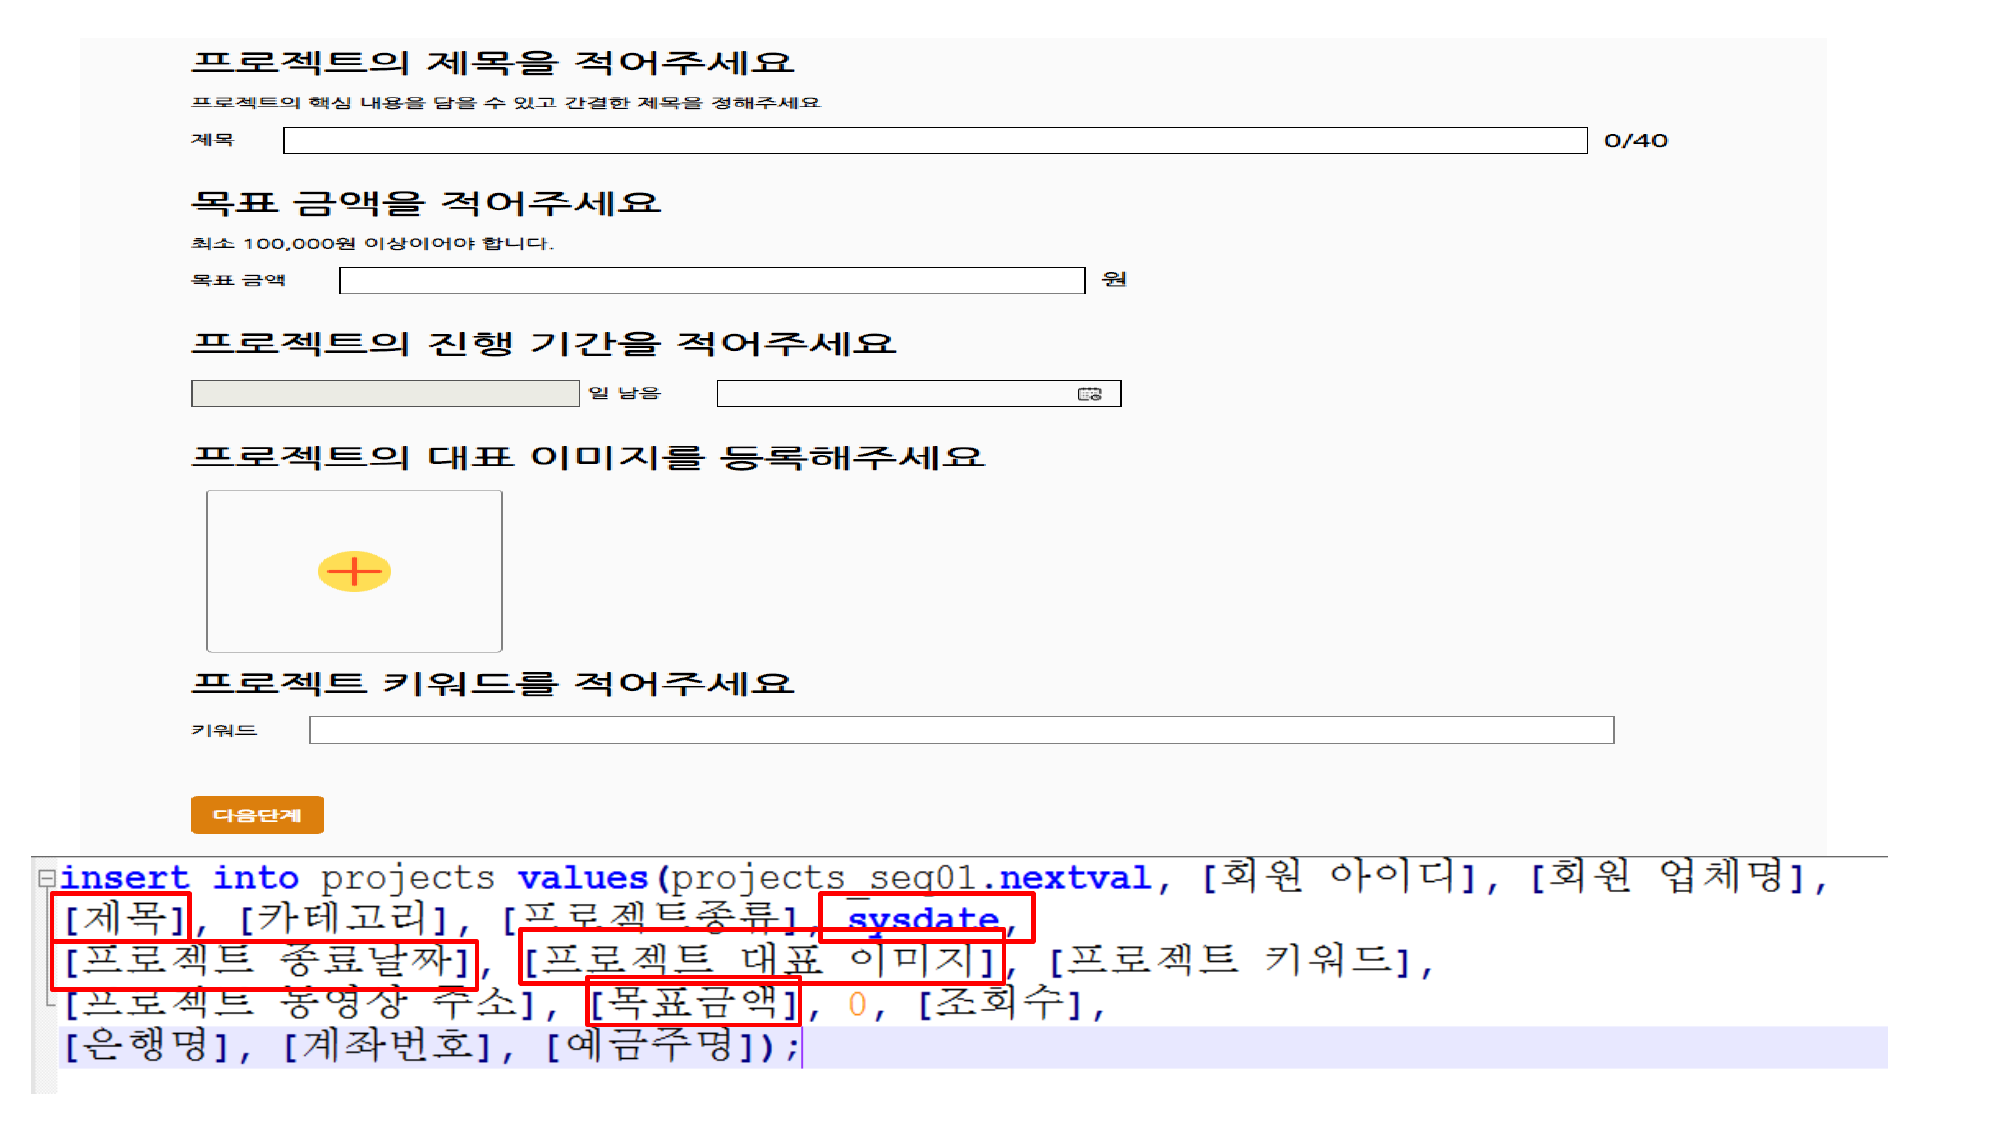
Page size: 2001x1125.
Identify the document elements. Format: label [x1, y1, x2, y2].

picture [80, 38, 1828, 855]
text_box [30, 855, 1888, 1094]
